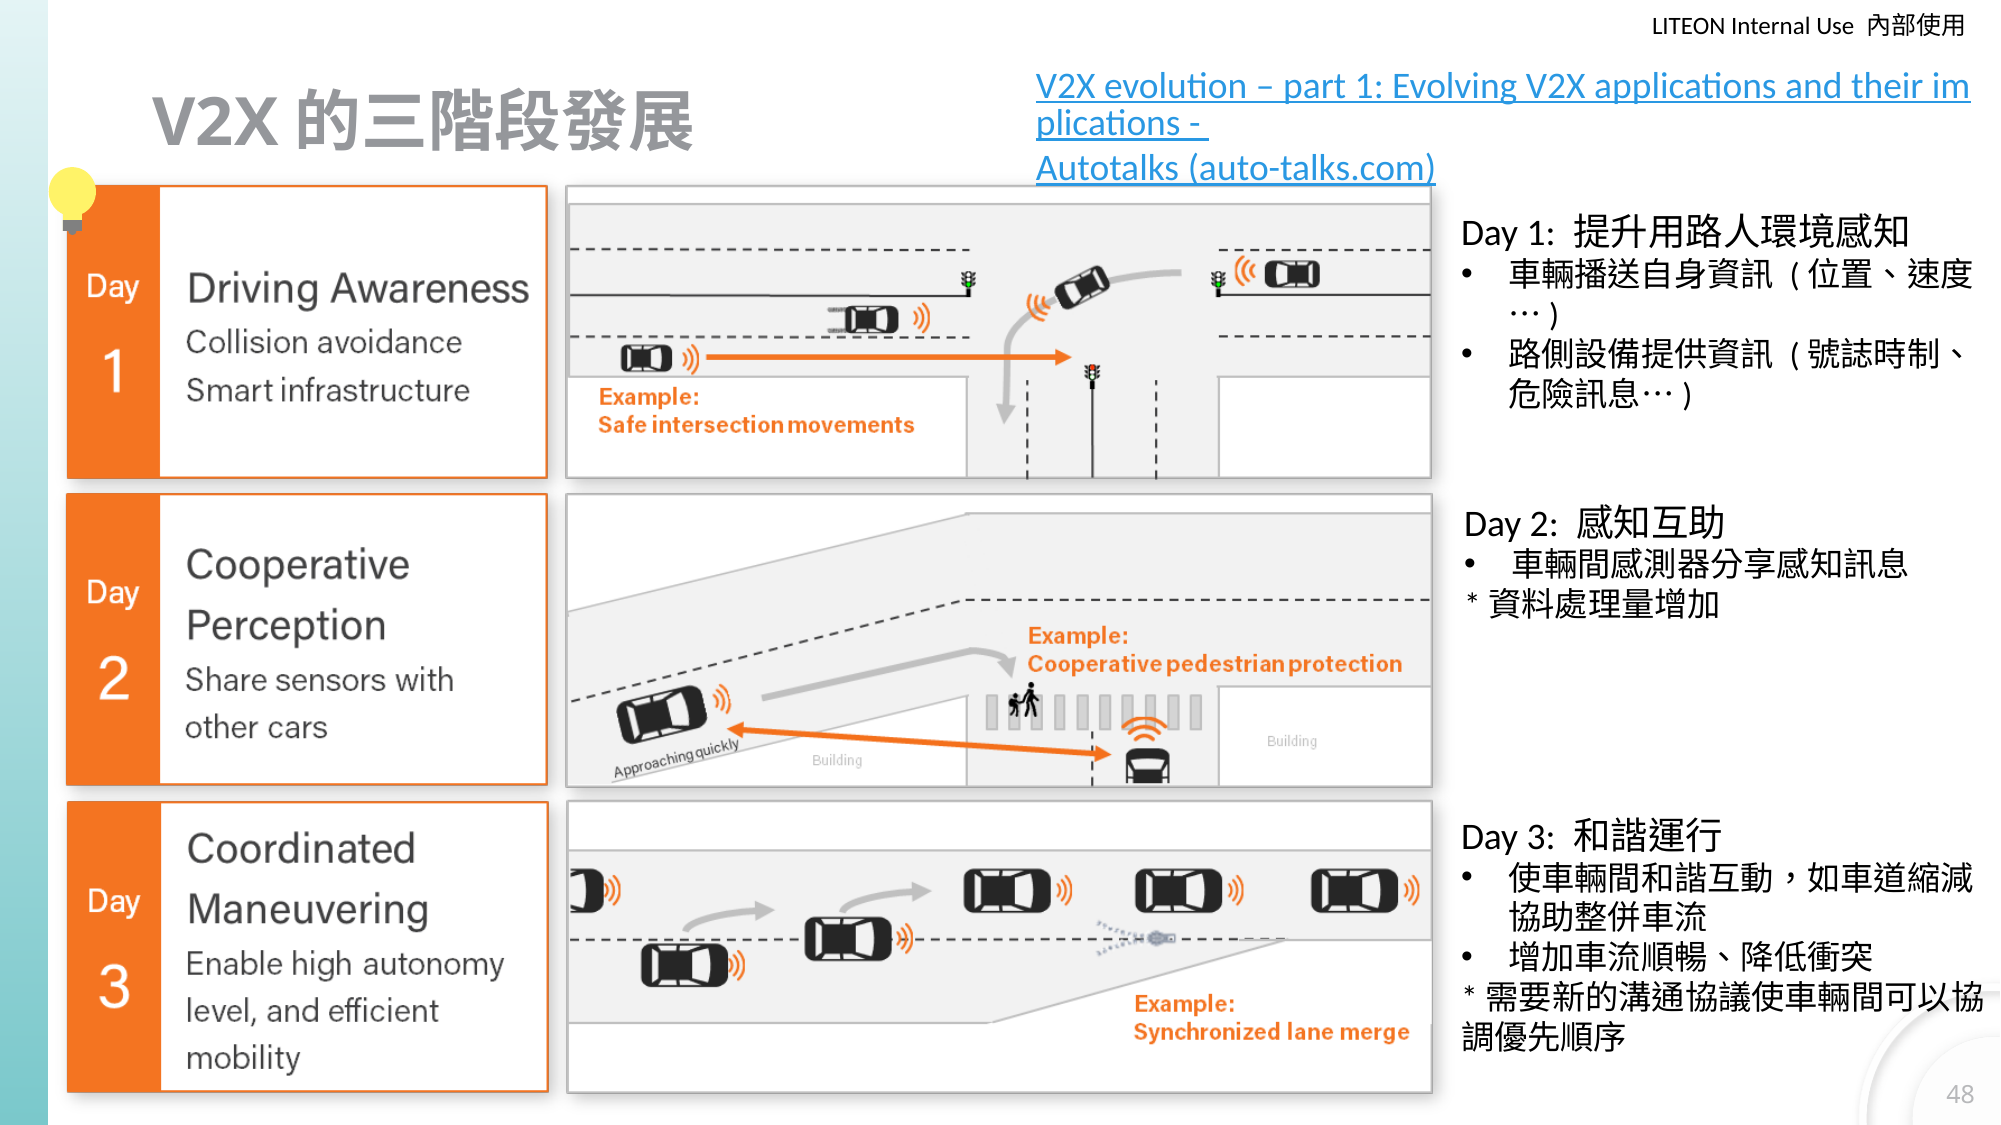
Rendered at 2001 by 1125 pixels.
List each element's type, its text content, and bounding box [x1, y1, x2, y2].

picture [47, 166, 1462, 1125]
slide_number 48 [1928, 1065, 1993, 1125]
text_box Day 3: 和諧運行 使車輛間和諧互動，如車道縮減協助整併車流 增加車流順暢、降低衝突 *需要新的溝通協議使車輛間可以協調優先順序 [1461, 804, 2000, 1064]
text_box V2X evolution – part 1: Evolving V2X applications and their implications - Autotalks (auto-talks.com) [1021, 53, 1993, 159]
text_box Day 1: 提升用路人環境感知 車輛播送自身資訊 (位置、速度…) 路側設備提供資訊 (號誌時制、危險訊息…) [1461, 201, 2000, 421]
picture [1847, 1064, 2000, 1125]
title V2X的三階段發展 [137, 59, 1863, 188]
text_box Day 2: 感知互助 車輛間感測器分享感知訊息 *資料處理量增加 [1462, 491, 1925, 631]
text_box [48, 167, 96, 235]
